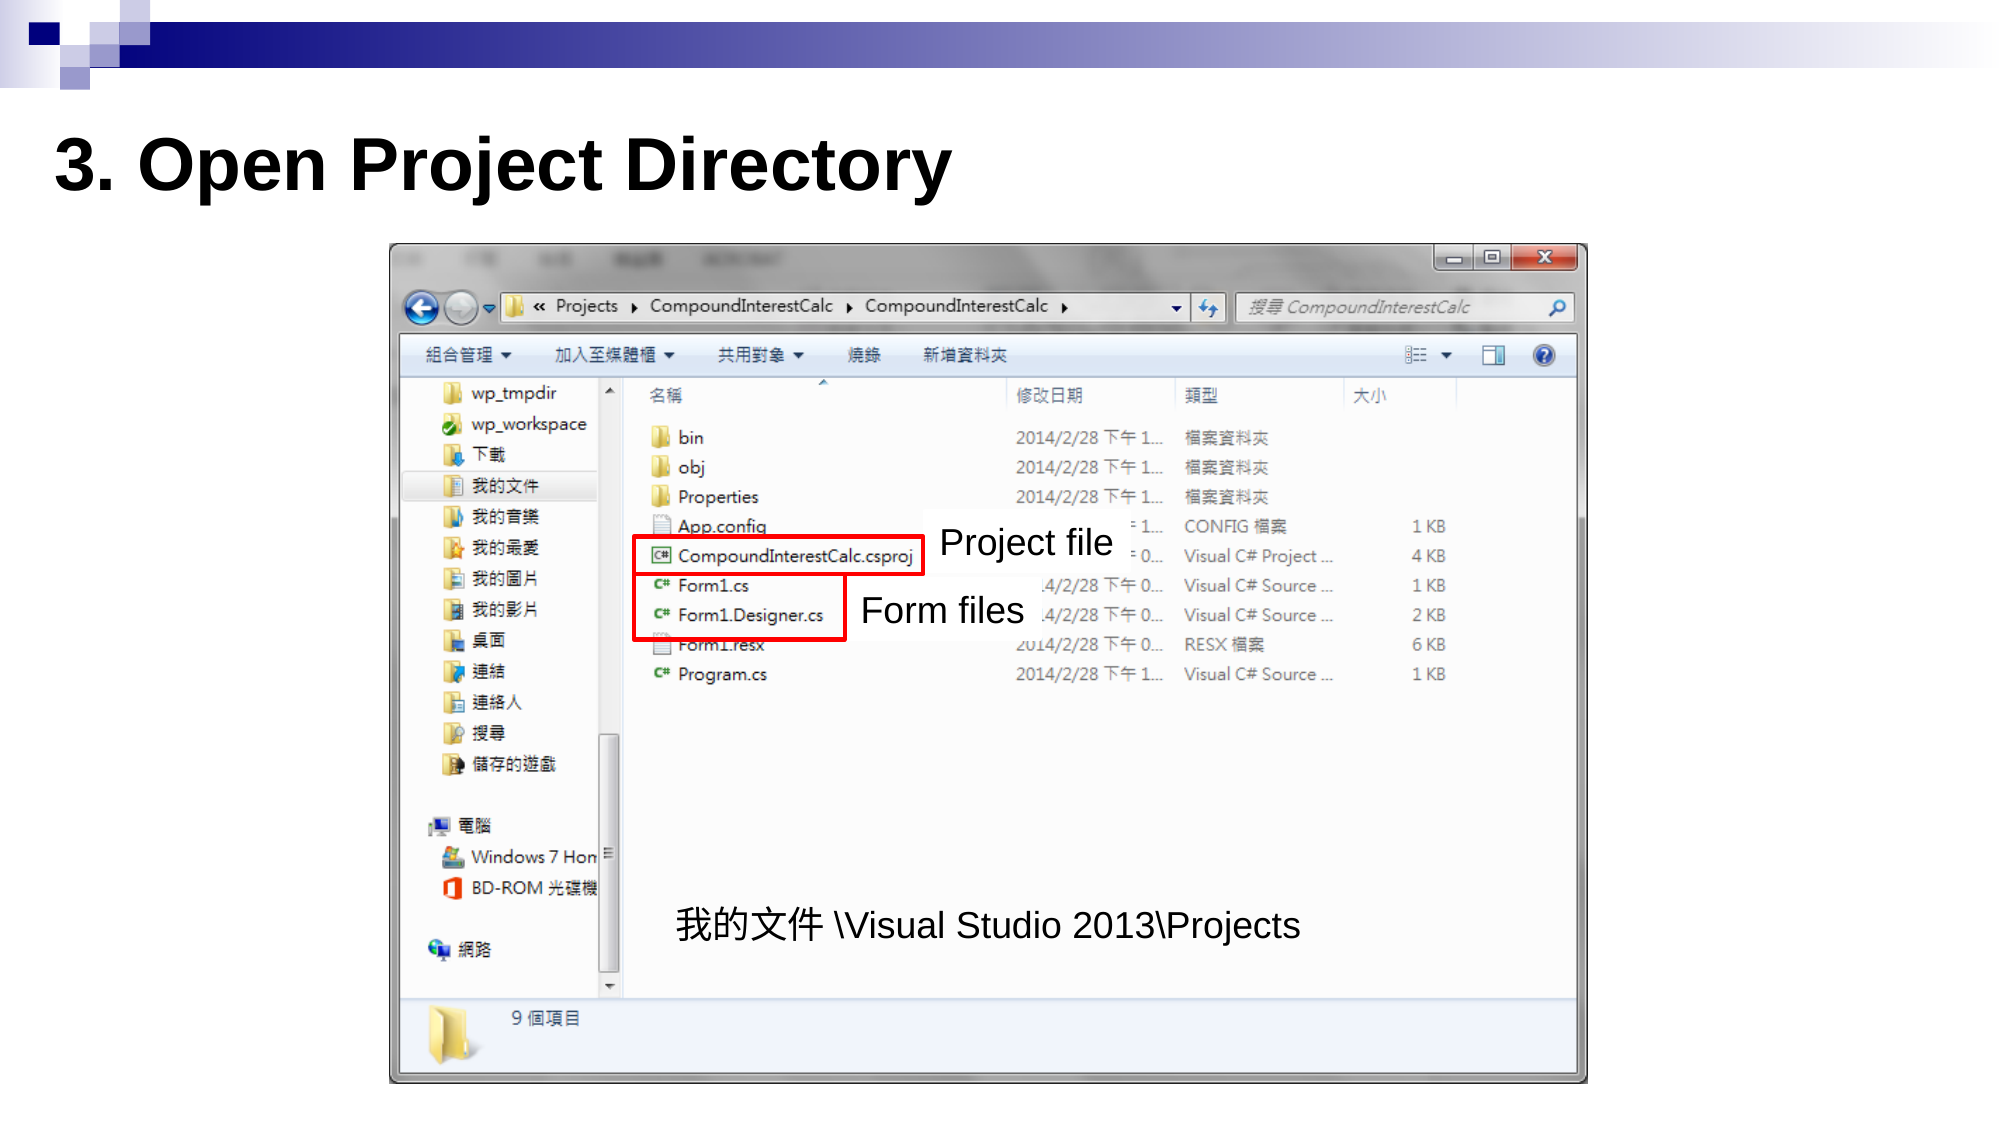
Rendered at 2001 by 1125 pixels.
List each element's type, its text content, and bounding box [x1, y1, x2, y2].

title 3. Open Project Directory [39, 101, 1930, 220]
picture [388, 243, 1588, 1084]
